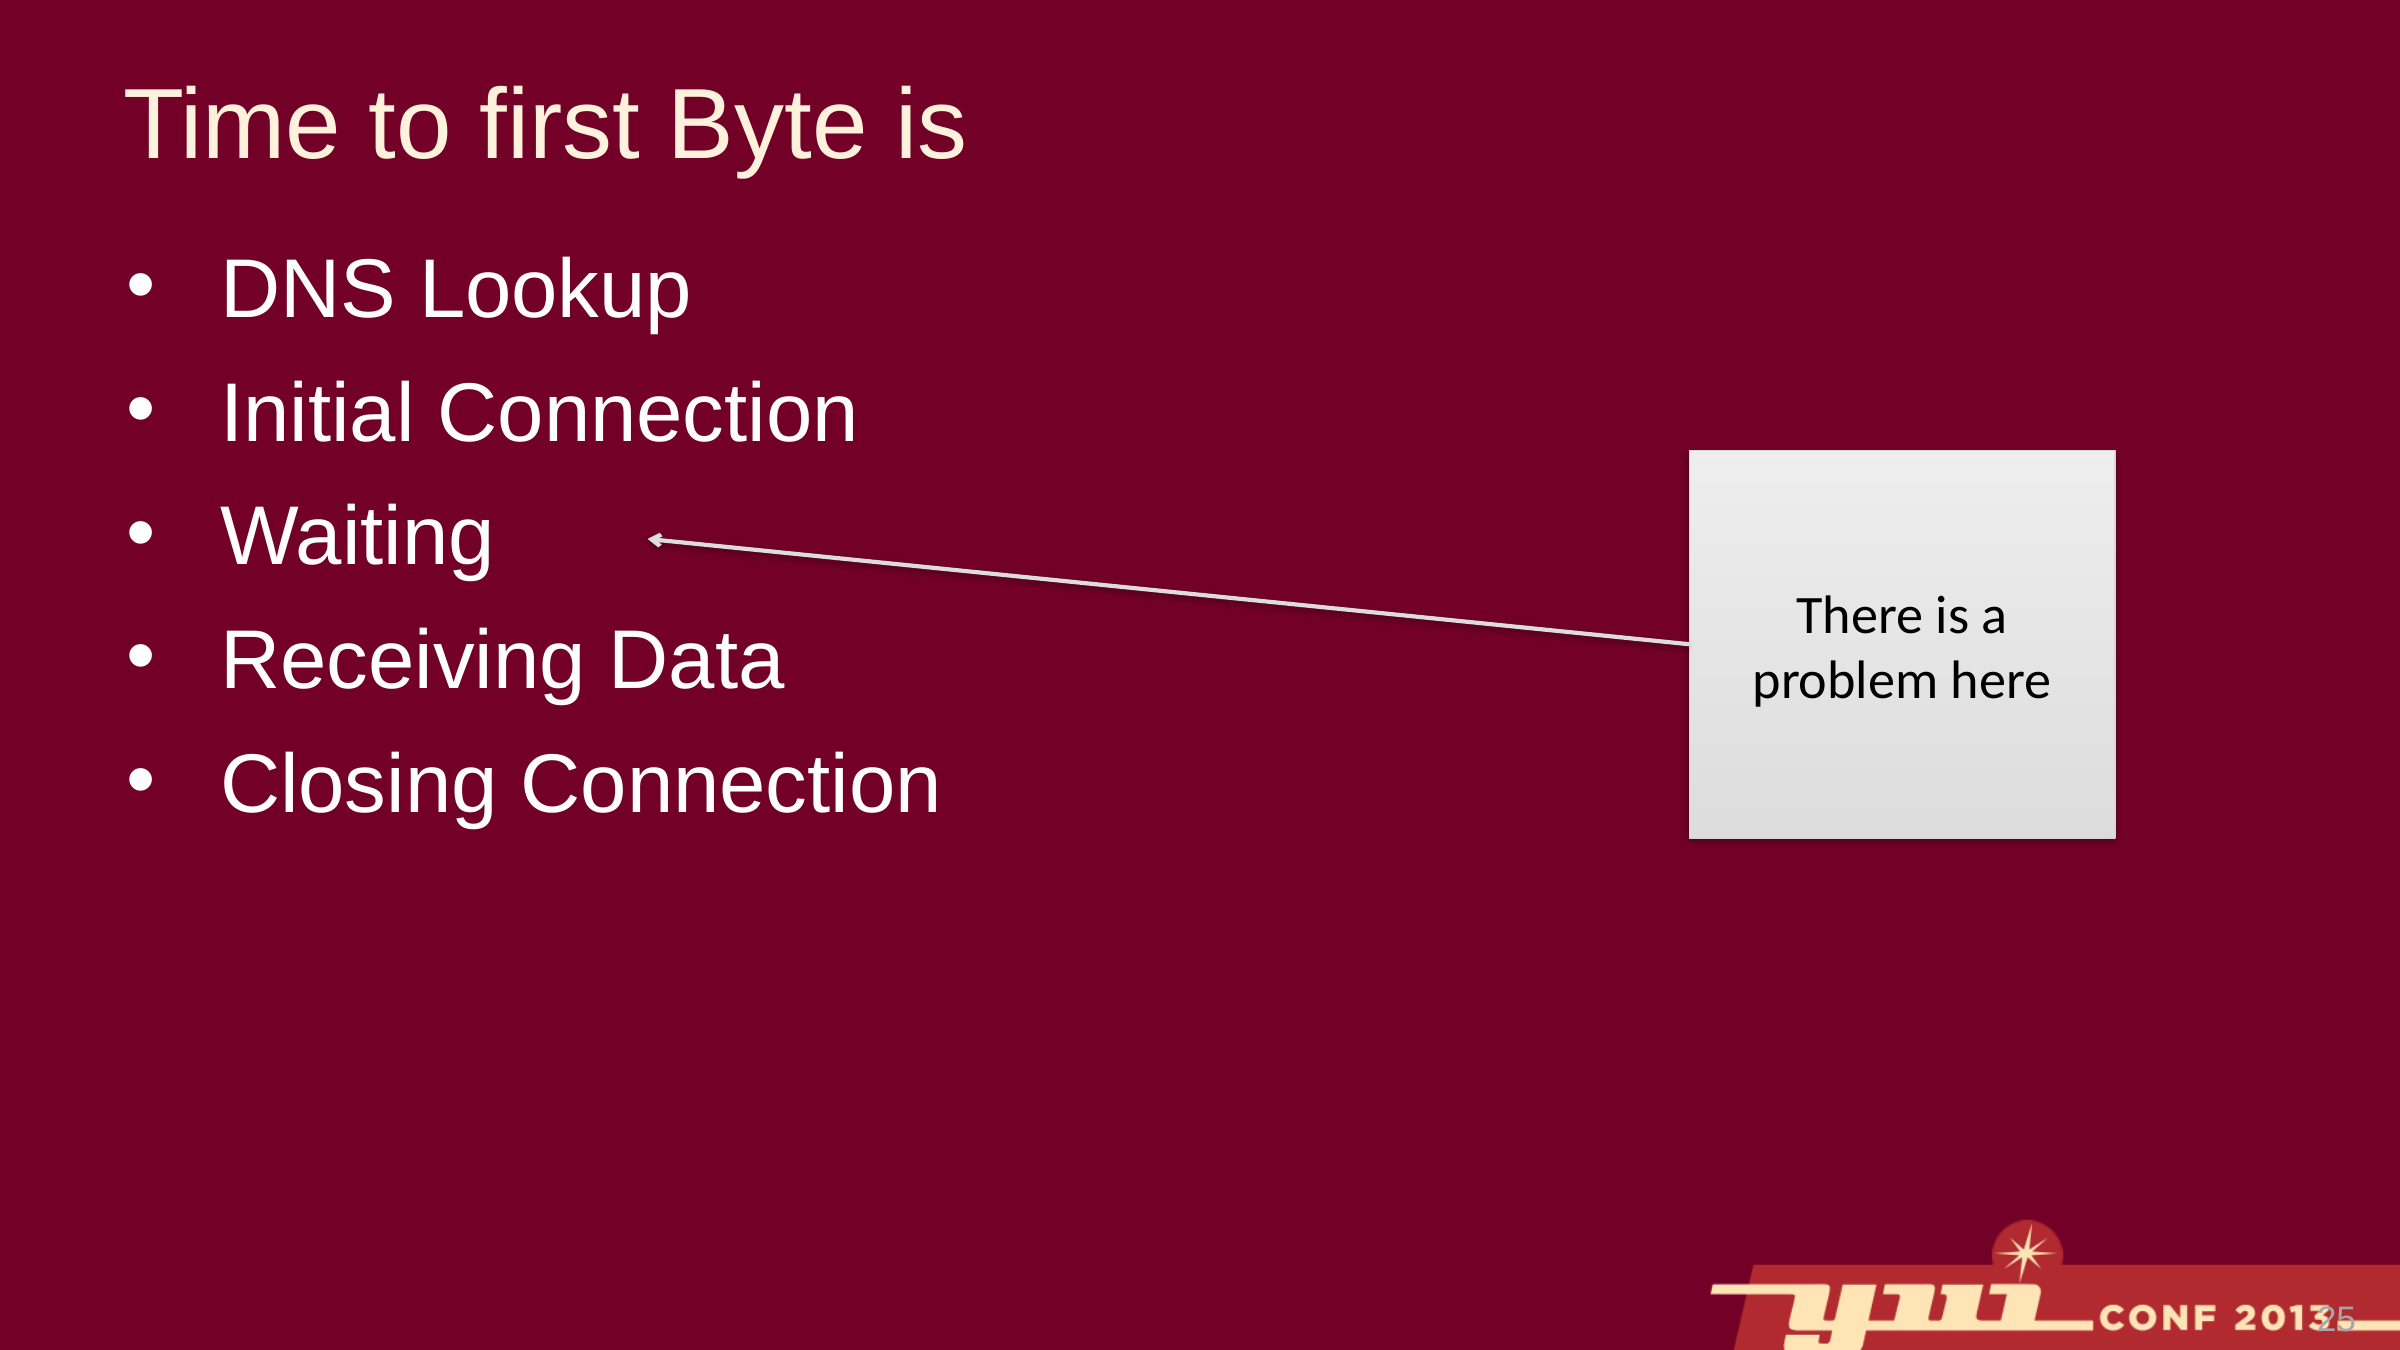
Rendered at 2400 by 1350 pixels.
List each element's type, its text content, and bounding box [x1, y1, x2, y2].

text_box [647, 538, 1690, 645]
list DNS Lookup Initial Connection Waiting Receiving Data Closing Connection [105, 223, 2299, 1161]
picture [0, 0, 2400, 1350]
title Time to first Byte is [102, 48, 2299, 190]
text_box There is a problem here [1689, 450, 2116, 839]
slide_number 25 [1817, 1281, 2378, 1350]
